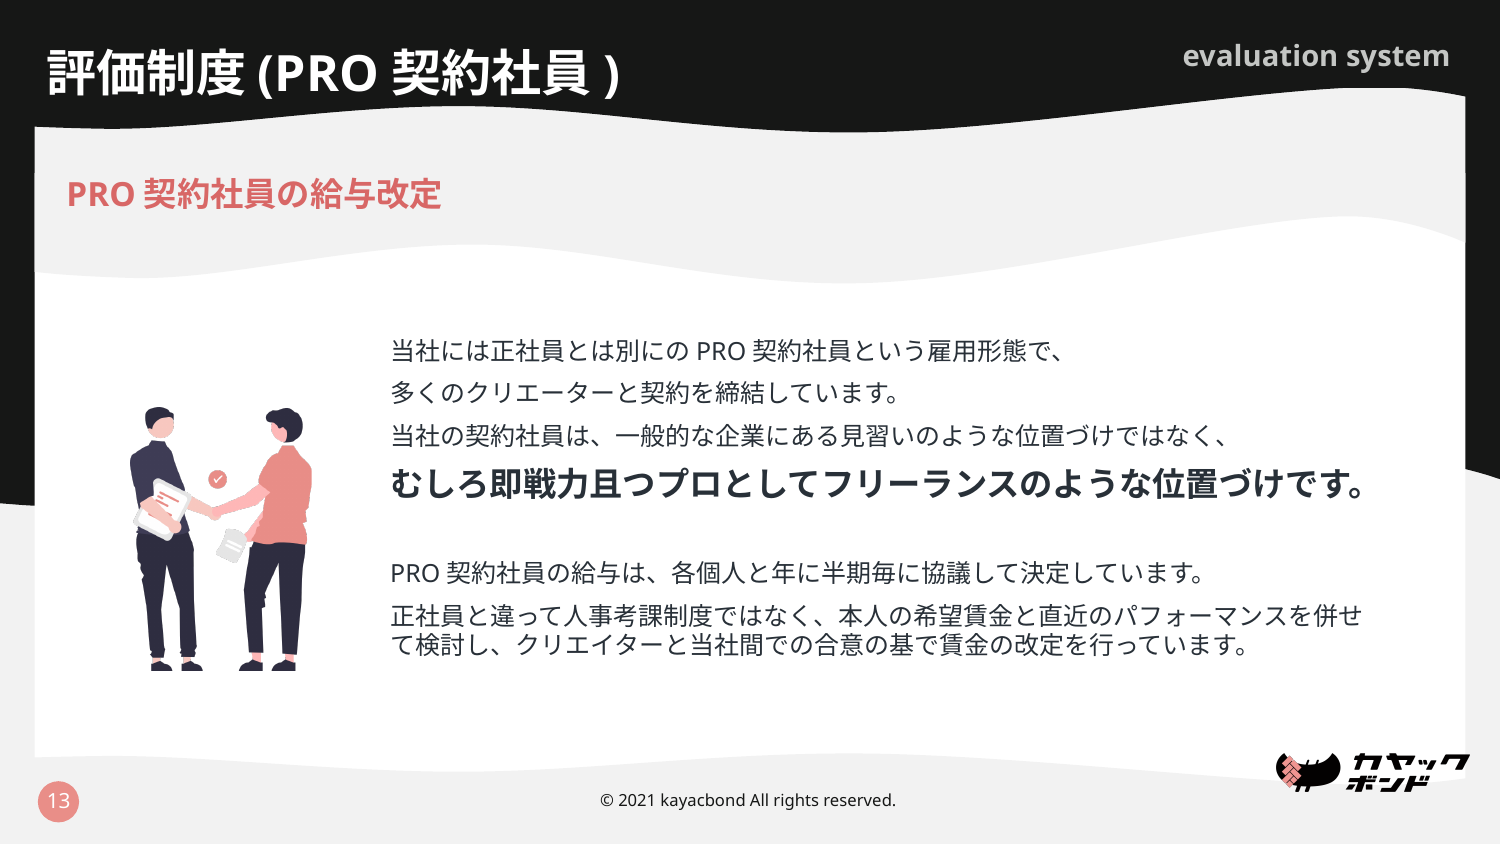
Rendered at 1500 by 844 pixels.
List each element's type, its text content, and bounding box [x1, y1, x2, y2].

picture [1276, 753, 1470, 792]
text_box evaluation system [485, 12, 1467, 97]
text_box 13 [30, 779, 87, 824]
text_box 当社には正社員とは別にのPRO契約社員という雇用形態で、 多くのクリエーターと契約を締結しています。 当社の契約社員は、一般的な企業にある見習いのような位置づけではなく、 むしろ即戦力且つプロとしてフリーランスのような位置づけです。 PRO契約社員の給与は、各個人と年に半期毎に協議して決定しています。 正社員と違って人事考課制度ではなく、本人の希望賃金と直近のパフォーマンスを併せて検討し、クリエイターと当社間での合意の基で賃金の改定を行っています。 [373, 309, 1383, 686]
text_box 評価制度(PRO契約社員) [31, 34, 668, 109]
picture [129, 406, 312, 671]
text_box PRO契約社員の給与改定 [50, 158, 811, 229]
